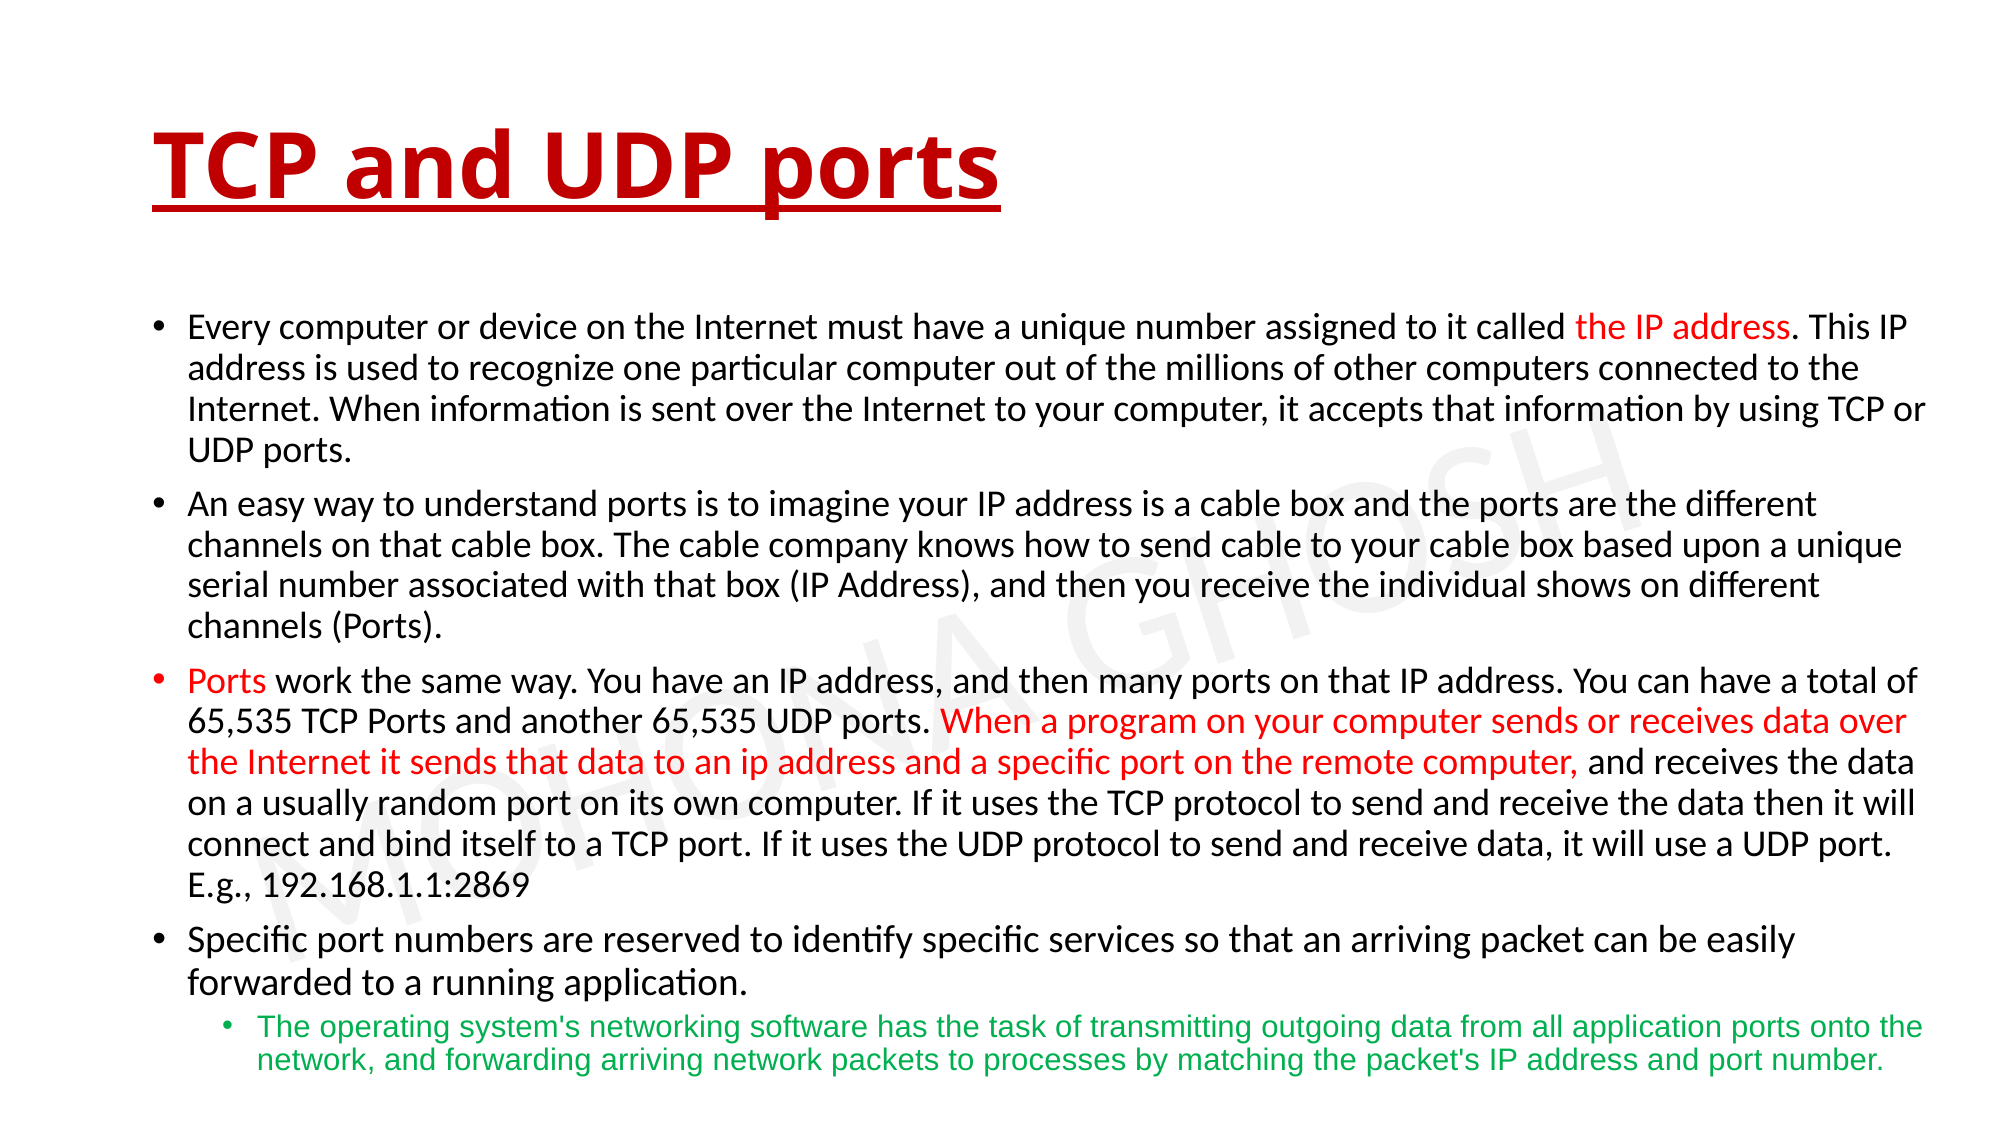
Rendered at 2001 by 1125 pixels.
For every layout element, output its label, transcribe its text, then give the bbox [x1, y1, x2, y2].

title TCP and UDP ports [137, 59, 1863, 278]
list Every computer or device on the Internet must have a unique number assigned to it called the IP address. This IP address is used to recognize one particular computer out of the millions of other computers connected to the Internet. When information is sent over the Internet to your computer, it accepts that information by using TCP or UDP ports. An easy way to understand ports is to imagine your IP address is a cable box and the ports are the different channels on that cable box. The cable company knows how to send cable to your cable box based upon a unique serial number associated with that box (IP Address), and then you receive the individual shows on different channels (Ports). Ports work the same way. You have an IP address, and then many ports on that IP address. You can have a total of 65,535 TCP Ports and another 65,535 UDP ports. When a program on your computer sends or receives data over the Internet it sends that data to an ip address and a specific port on the remote computer, and receives the data on a usually random port on its own computer. If it uses the TCP protocol to send and receive the data then it will connect and bind itself to a TCP port. If it uses the UDP protocol to send and receive data, it will use a UDP port. E.g., 192.168.1.1:2869 Specific port numbers are reserved to identify specific services so that an arriving packet can be easily forwarded to a running application. The operating system's networking software has the task of transmitting outgoing data from all application ports onto the network, and forwarding arriving network packets to processes by matching the packet's IP address and port number. [137, 299, 1958, 1100]
